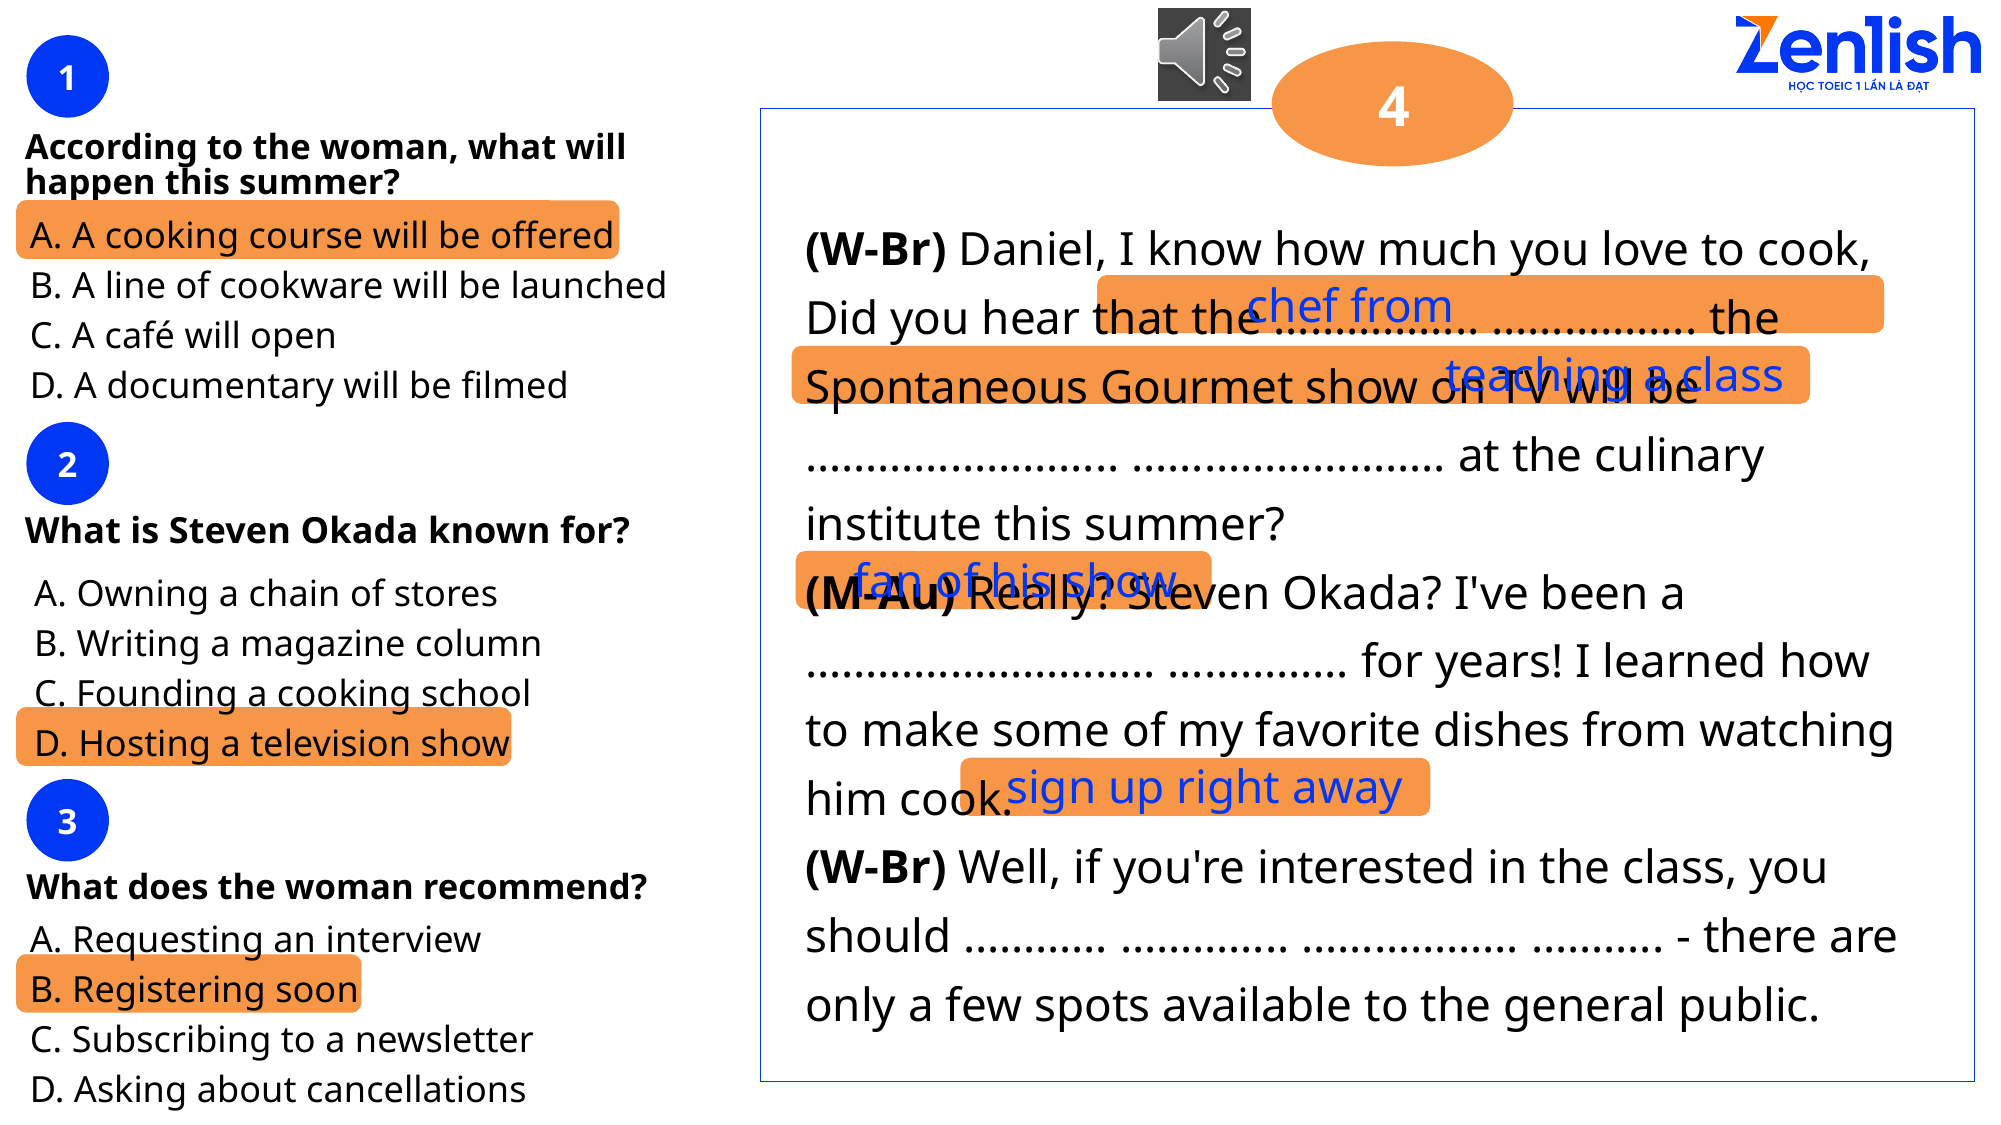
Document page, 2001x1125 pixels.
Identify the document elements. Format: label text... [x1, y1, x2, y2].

text_box [14, 198, 621, 262]
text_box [26, 34, 110, 118]
text_box sign up right away [991, 750, 1512, 806]
text_box A. Requesting an interview B. Registering soon C. Subscribing to a newsletter D. Asking about cancellations [29, 910, 684, 1125]
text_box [26, 421, 110, 506]
text_box [760, 108, 1975, 1082]
text_box fan of his show [838, 543, 1233, 591]
text_box What does the woman recommend? [26, 871, 781, 907]
text_box A. Owning a chain of stores B. Writing a magazine column C. Founding a cooking school D. Hosting a television show [34, 564, 715, 751]
text_box [14, 952, 29, 1015]
text_box teaching a class [1430, 337, 1867, 401]
picture [1713, 0, 2000, 162]
text_box What is Steven Okada known for? [24, 515, 752, 556]
text_box [14, 705, 514, 769]
text_box [793, 548, 805, 612]
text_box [1271, 41, 1514, 167]
text_box According to the woman, what will happen this summer? [24, 131, 730, 202]
text_box A. A cooking course will be offered B. A line of cookware will be launched C. A café will open D. A documentary will be filmed [29, 206, 747, 380]
picture [1156, 7, 1252, 103]
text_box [26, 778, 110, 862]
text_box (W-Br) Daniel, I know how much you love to cook, Did you hear that the …………….. …………….. the Spontaneous Gourmet show on TV will be …………………….. …………………….. at the culinary institute this summer? (M-Au) Really? Steven Okada? I've been a ……………………….. …………… for years! I learned how to make some of my favorite dishes from watching him cook. (W-Br) Well, if you're interested in the class, you should ………… ………….. ……………… ……….. - there are only a few spots available to the general public. [805, 206, 1927, 1100]
text_box chef from [1232, 269, 1481, 354]
